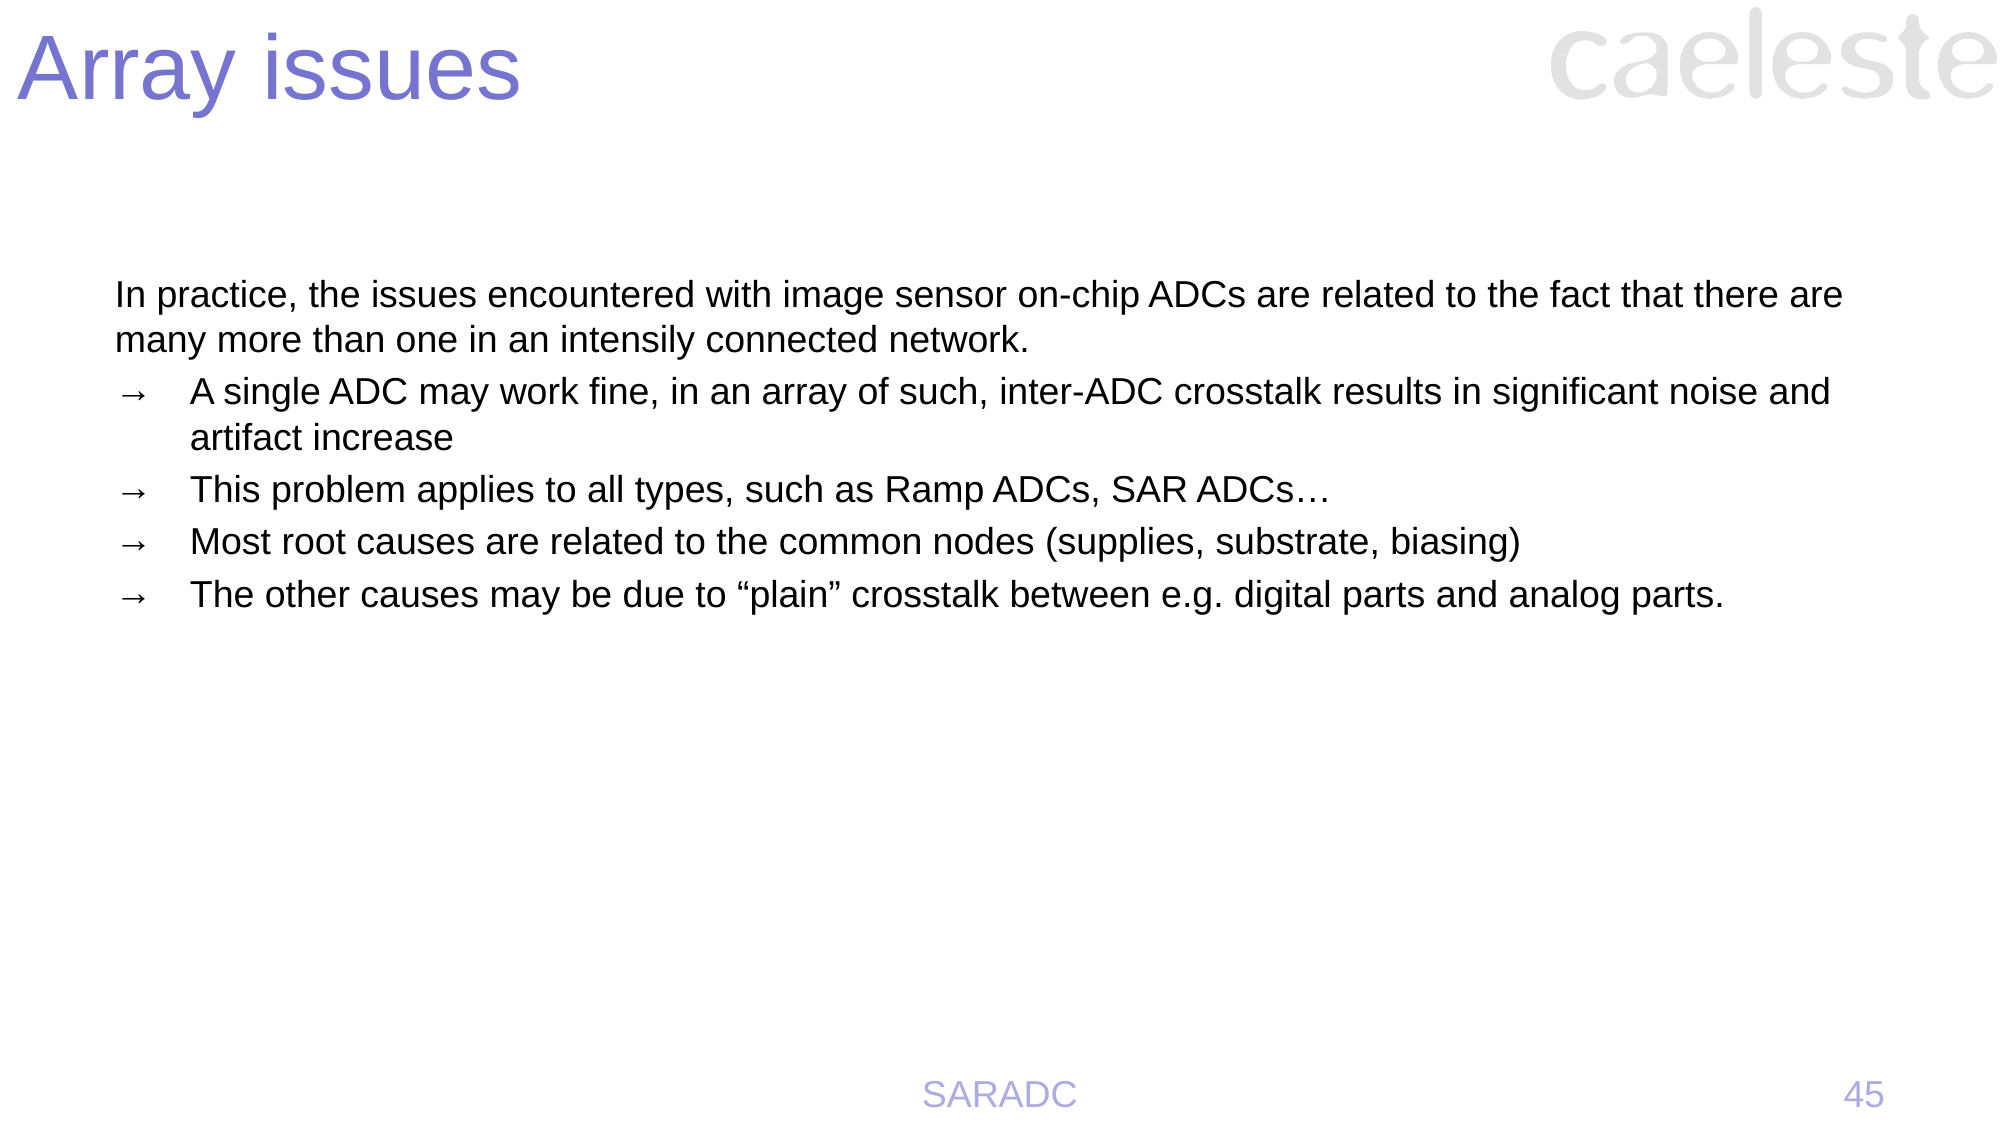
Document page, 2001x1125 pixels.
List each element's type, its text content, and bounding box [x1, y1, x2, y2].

list In practice, the issues encountered with image sensor on-chip ADCs are related to the fact that there are many more than one in an intensily connected network. A single ADC may work fine, in an array of such, inter-ADC crosstalk results in significant noise and artifact increase This problem applies to all types, such as Ramp ADCs, SAR ADCs… Most root causes are related to the common nodes (supplies, substrate, biasing) The other causes may be due to “plain” crosstalk between e.g. digital parts and analog parts. [99, 262, 1900, 1025]
footer SARADC [616, 1062, 1384, 1125]
title Array issues [2, 0, 1803, 188]
slide_number 45 [1433, 1062, 1901, 1125]
